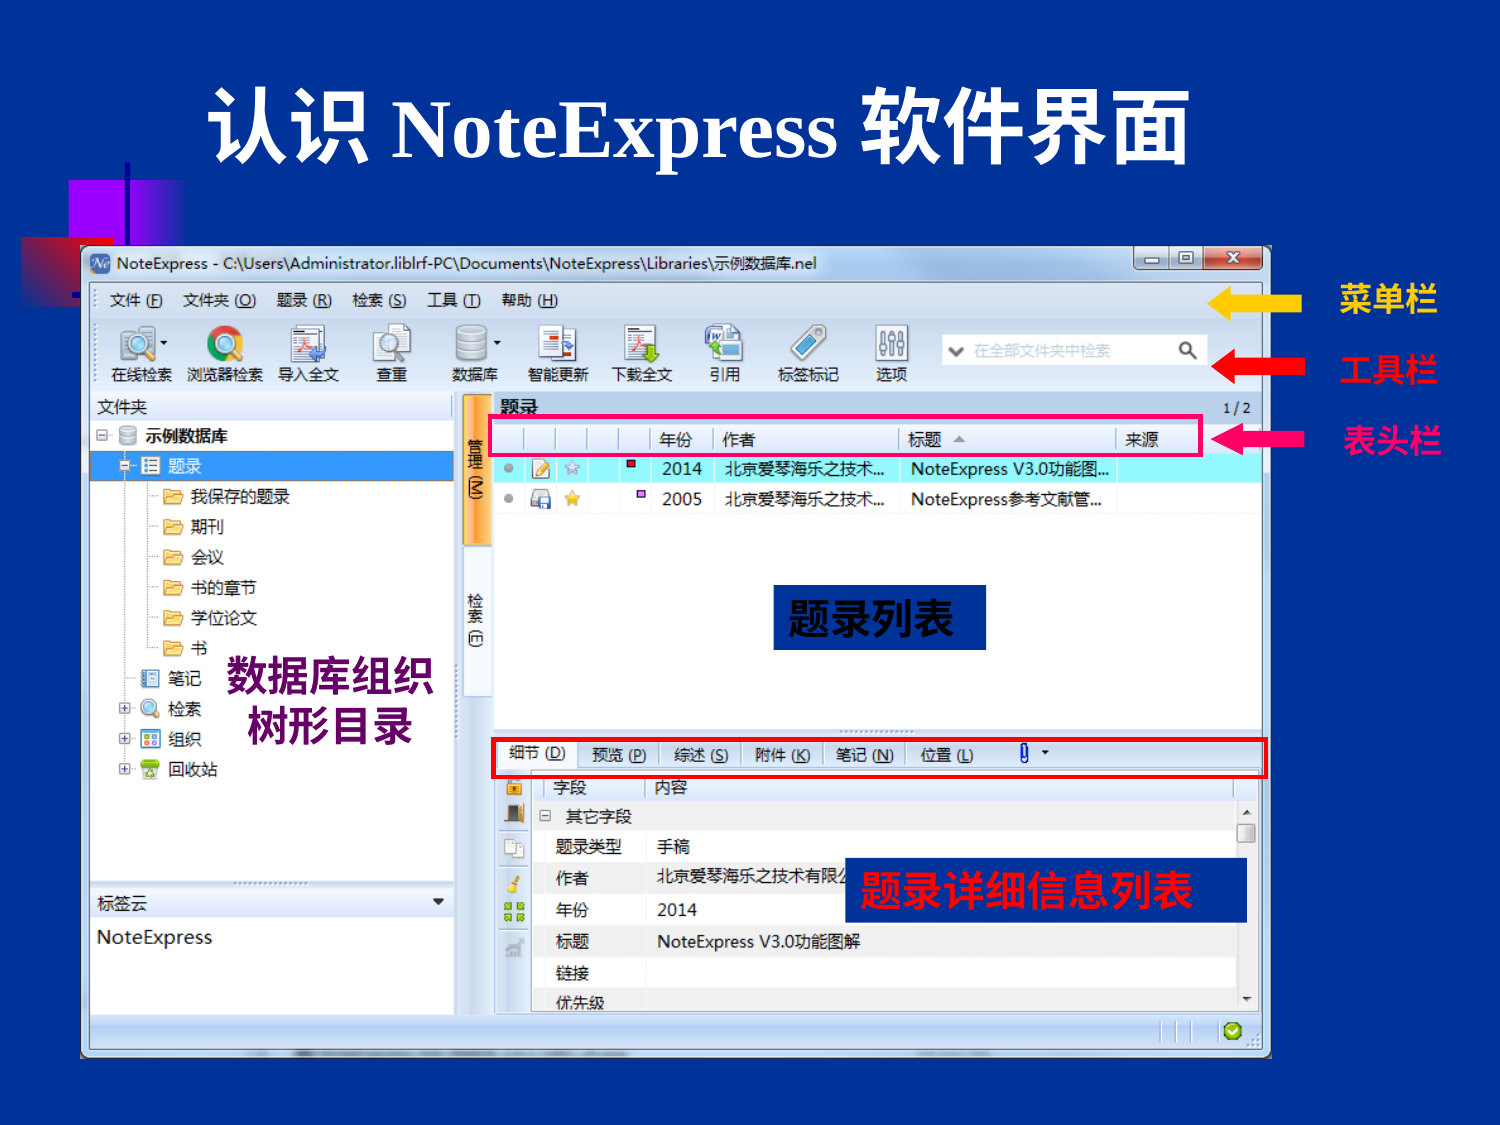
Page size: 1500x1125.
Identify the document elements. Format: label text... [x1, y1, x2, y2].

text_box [1210, 341, 1483, 398]
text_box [489, 412, 1471, 469]
picture [79, 245, 1272, 1059]
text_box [1206, 270, 1459, 327]
text_box 认识NoteExpress软件界面 [190, 66, 1500, 182]
